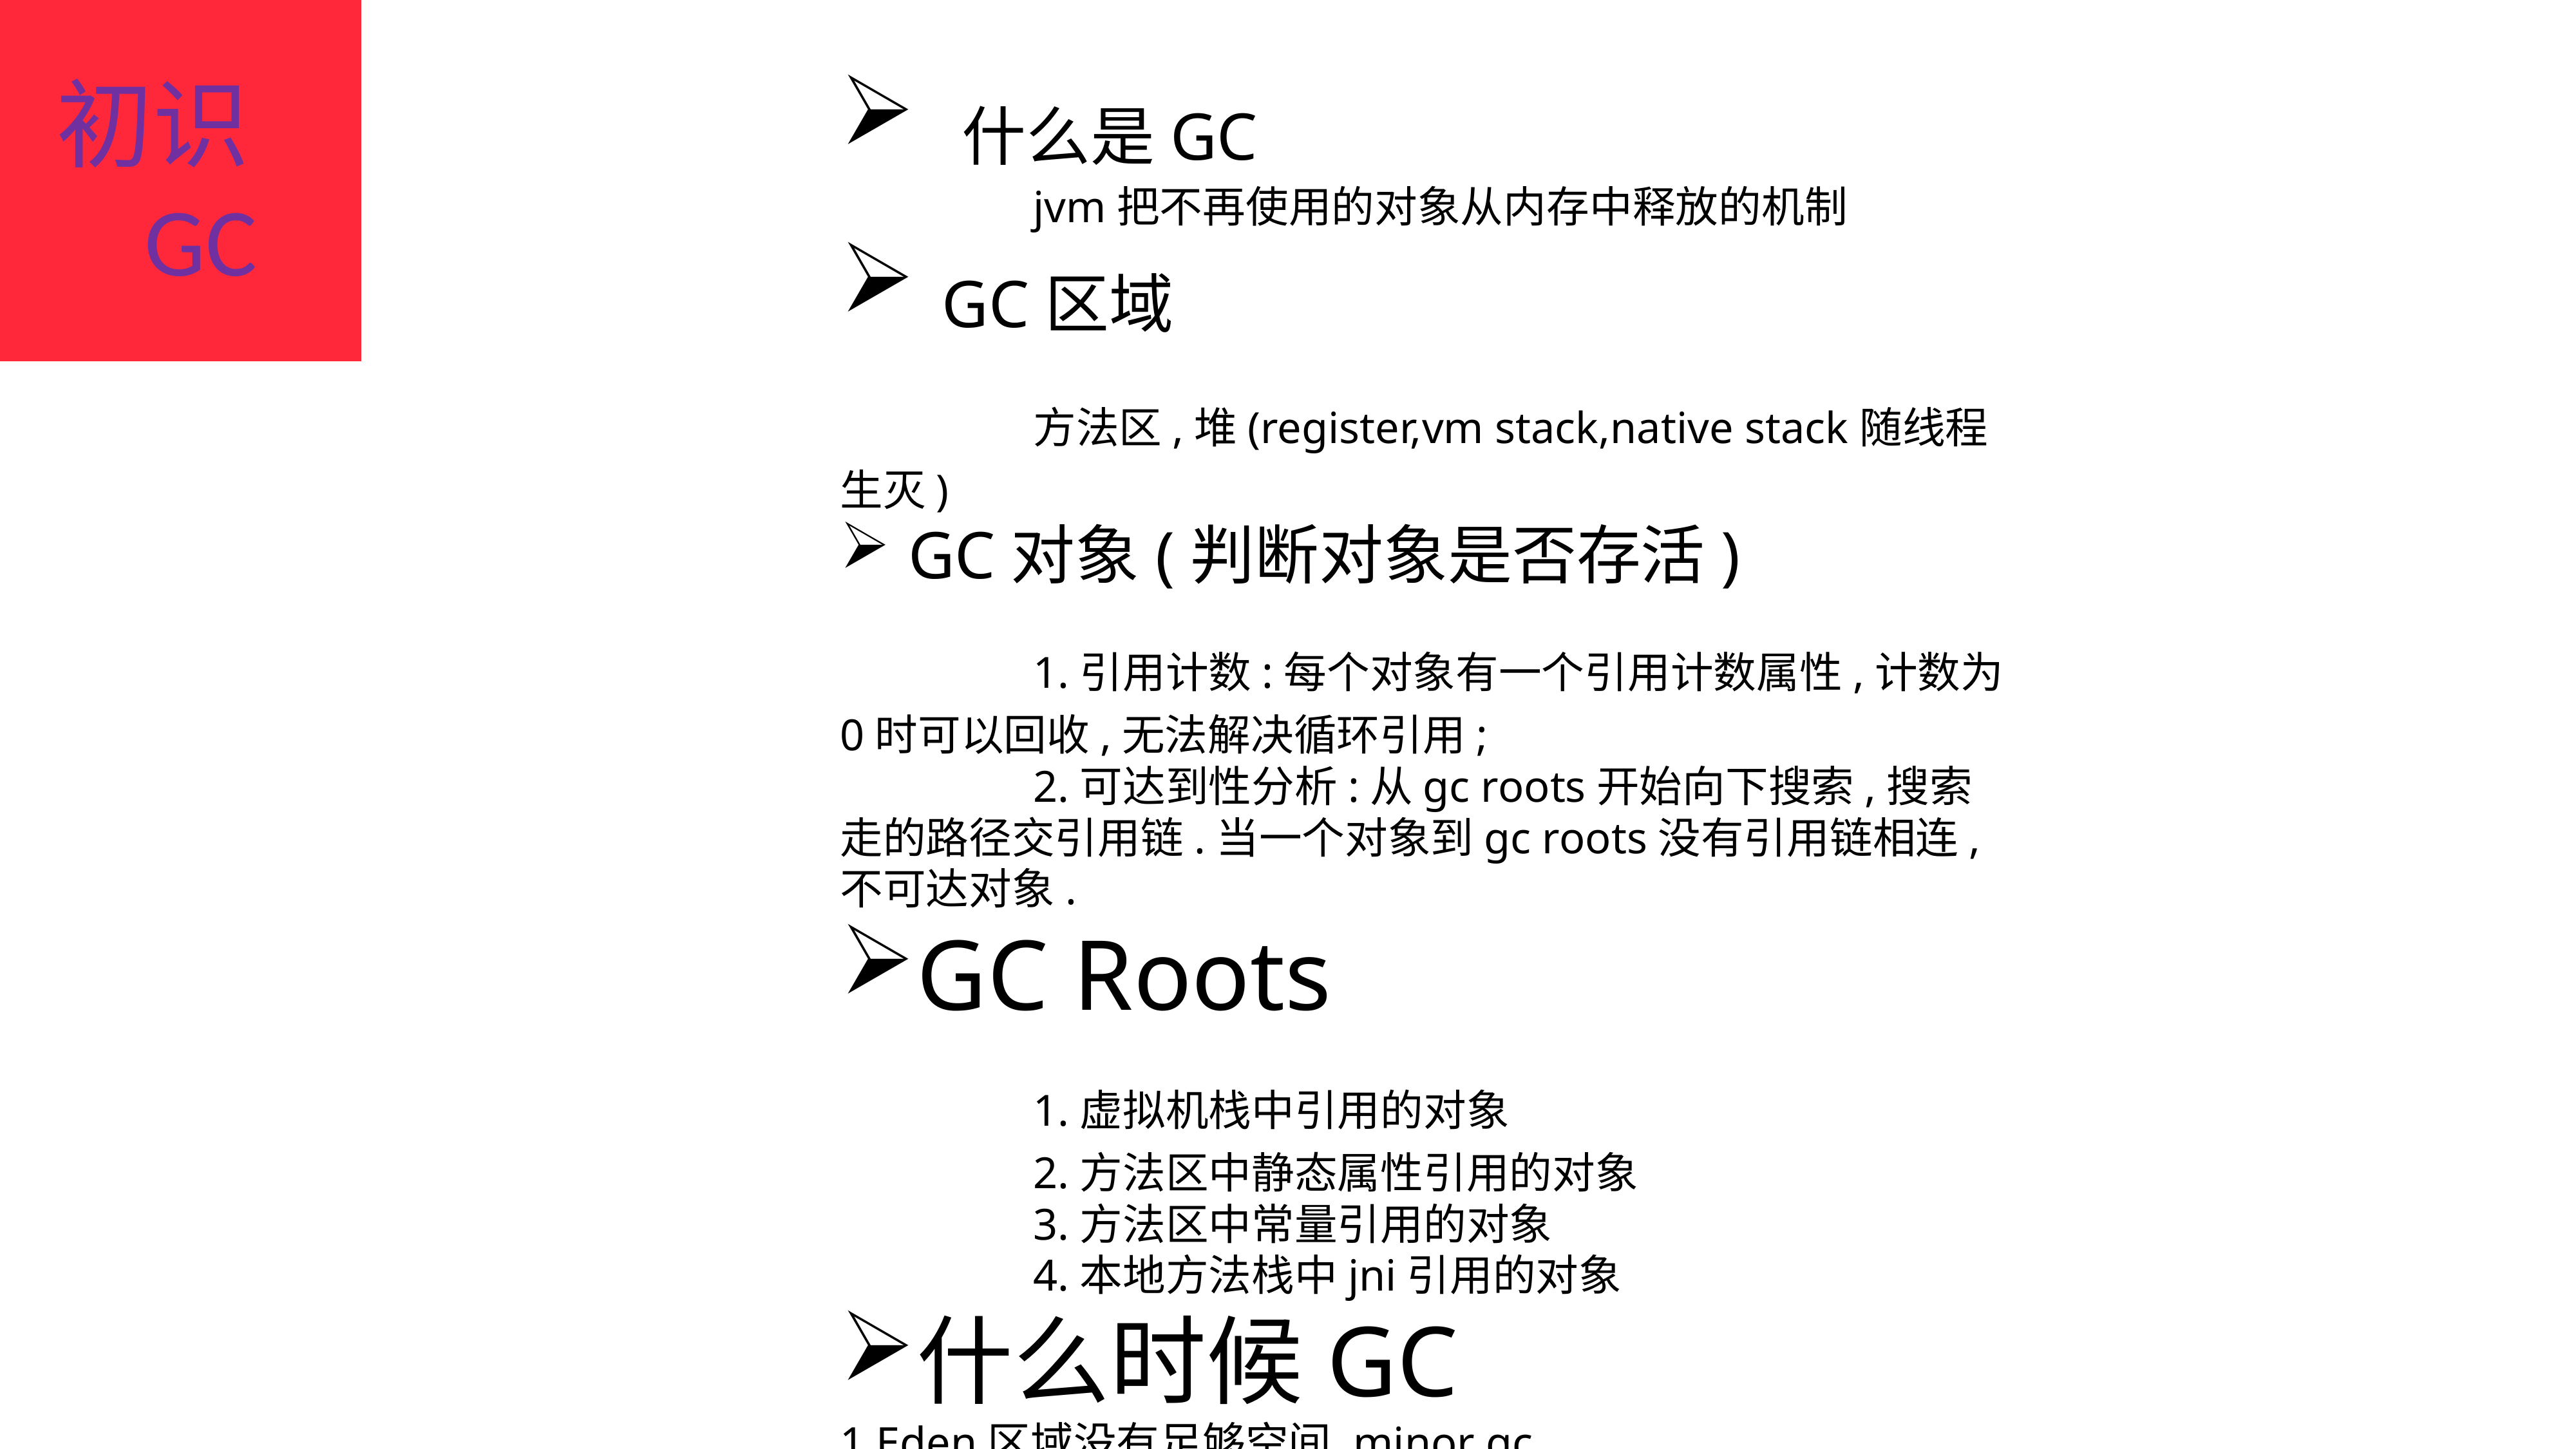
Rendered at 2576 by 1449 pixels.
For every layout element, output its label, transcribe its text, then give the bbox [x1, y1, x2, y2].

picture [0, 0, 362, 362]
text_box 什么是GC jvm把不再使用的对象从内存中释放的机制 GC区域 方法区,堆(register,vm stack,native stack随线程生灭) GC对象(判断对象是否存活) 1.引用计数:每个对象有一个引用计数属性,计数为0时可以回收,无法解决循环引用; 2.可达到性分析:从gc roots开始向下搜索,搜索走的路径交引用链.当一个对象到gc roots没有引用链相连,不可达对象. GC Roots 1.虚拟机栈中引用的对象 2.方法区中静态属性引用的对象 3.方法区中常量引用的对象 4.本地方法栈中jni引用的对象 什么时候GC 1.Eden区域没有足够空间,minor gc 2.老年代没有足够空间,full gc [782, 59, 2023, 1449]
